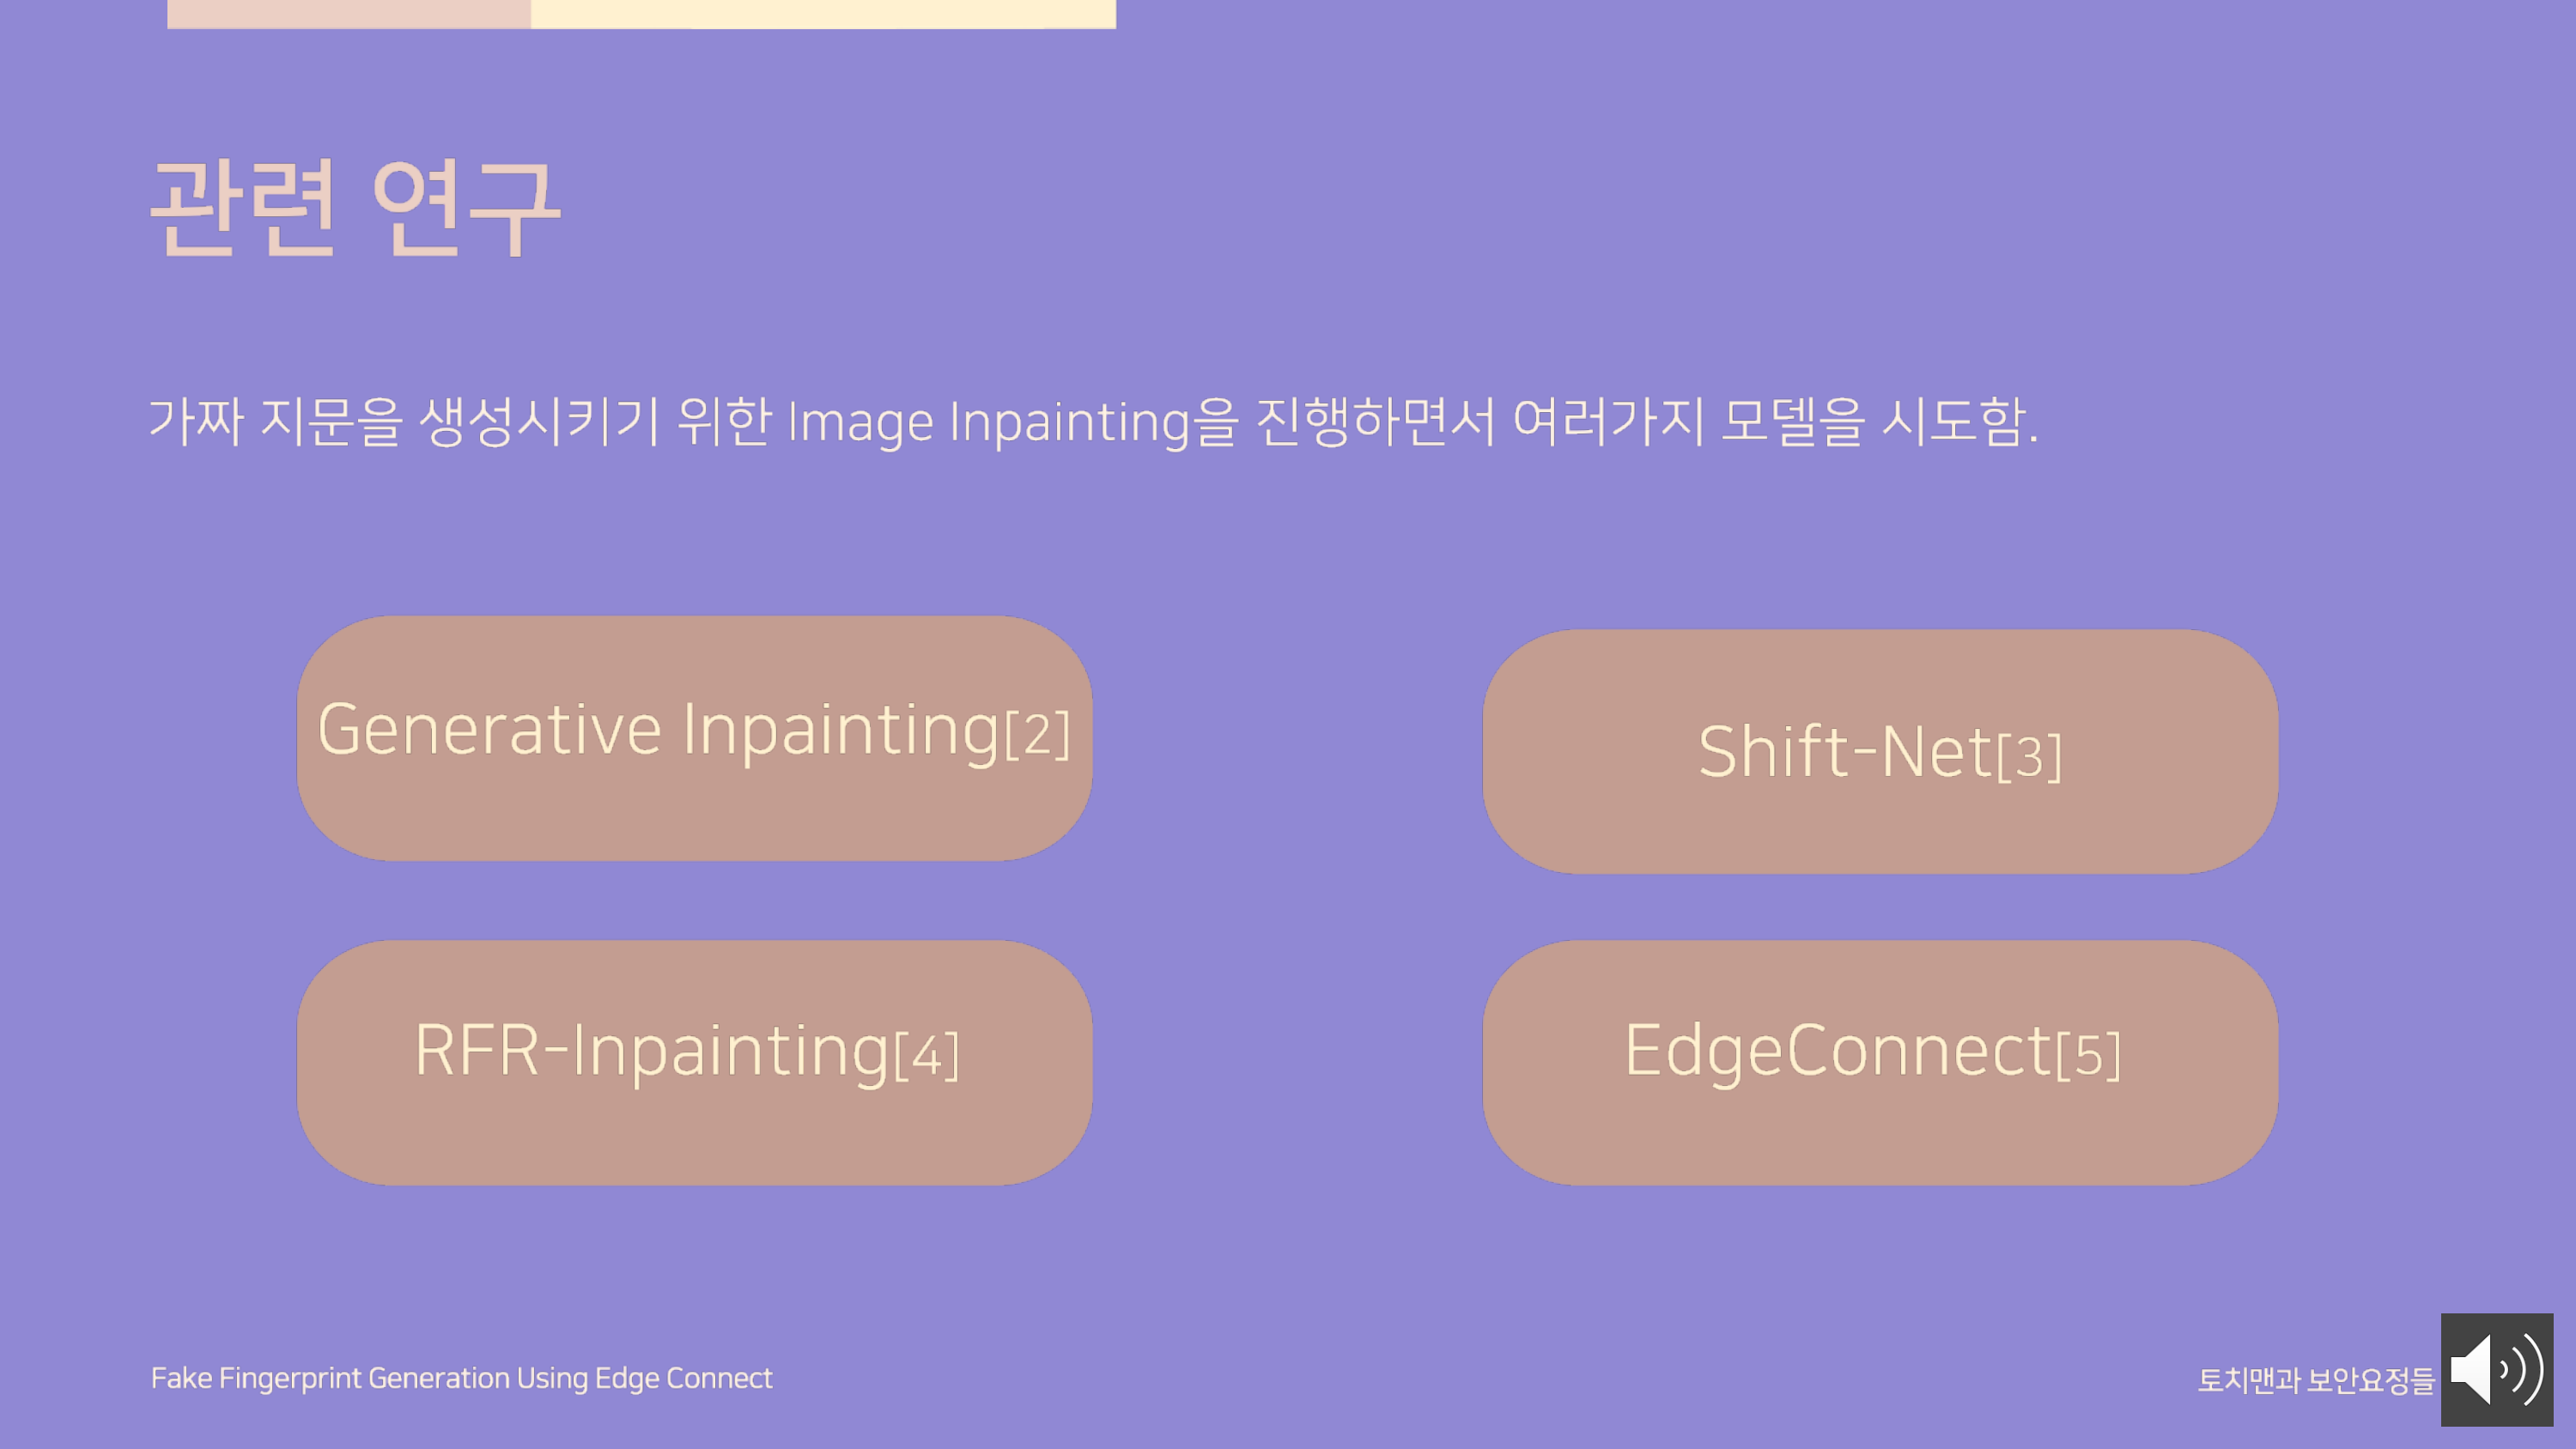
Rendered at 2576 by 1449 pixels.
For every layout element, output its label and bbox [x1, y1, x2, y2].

text_box [259, 906, 1130, 1218]
picture [1495, 689, 2099, 848]
picture [1641, 1312, 2555, 1428]
picture [303, 988, 997, 1146]
picture [1489, 988, 2159, 1146]
picture [147, 1354, 788, 1414]
text_box [167, 0, 2576, 29]
text_box [1445, 595, 2316, 906]
text_box [1445, 906, 2316, 1218]
picture [139, 375, 2069, 494]
picture [131, 119, 614, 332]
text_box [259, 581, 1130, 894]
picture [277, 667, 1107, 825]
